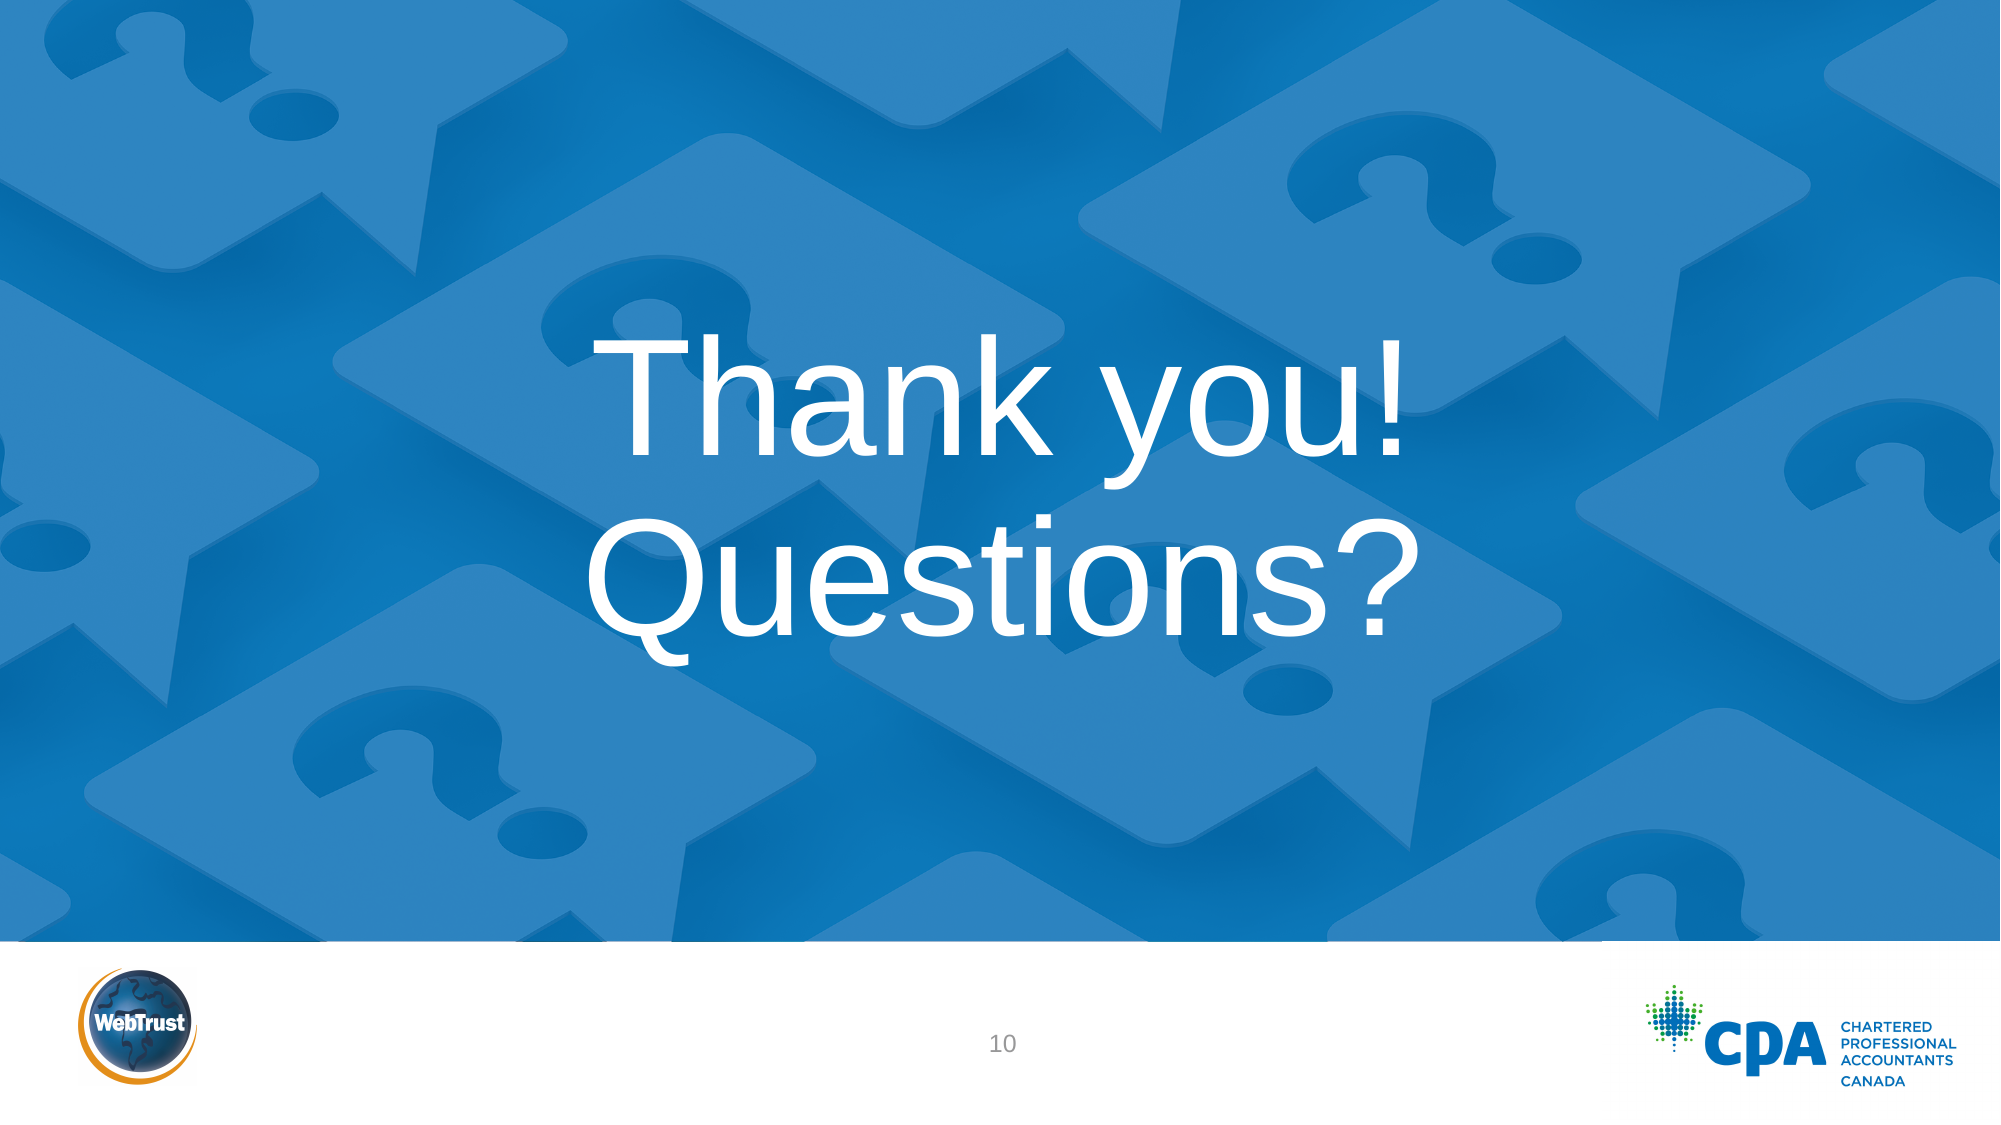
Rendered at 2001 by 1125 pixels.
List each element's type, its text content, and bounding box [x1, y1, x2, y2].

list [78, 967, 197, 1086]
picture [0, 0, 2000, 1120]
slide_number 10 [777, 1012, 1228, 1073]
